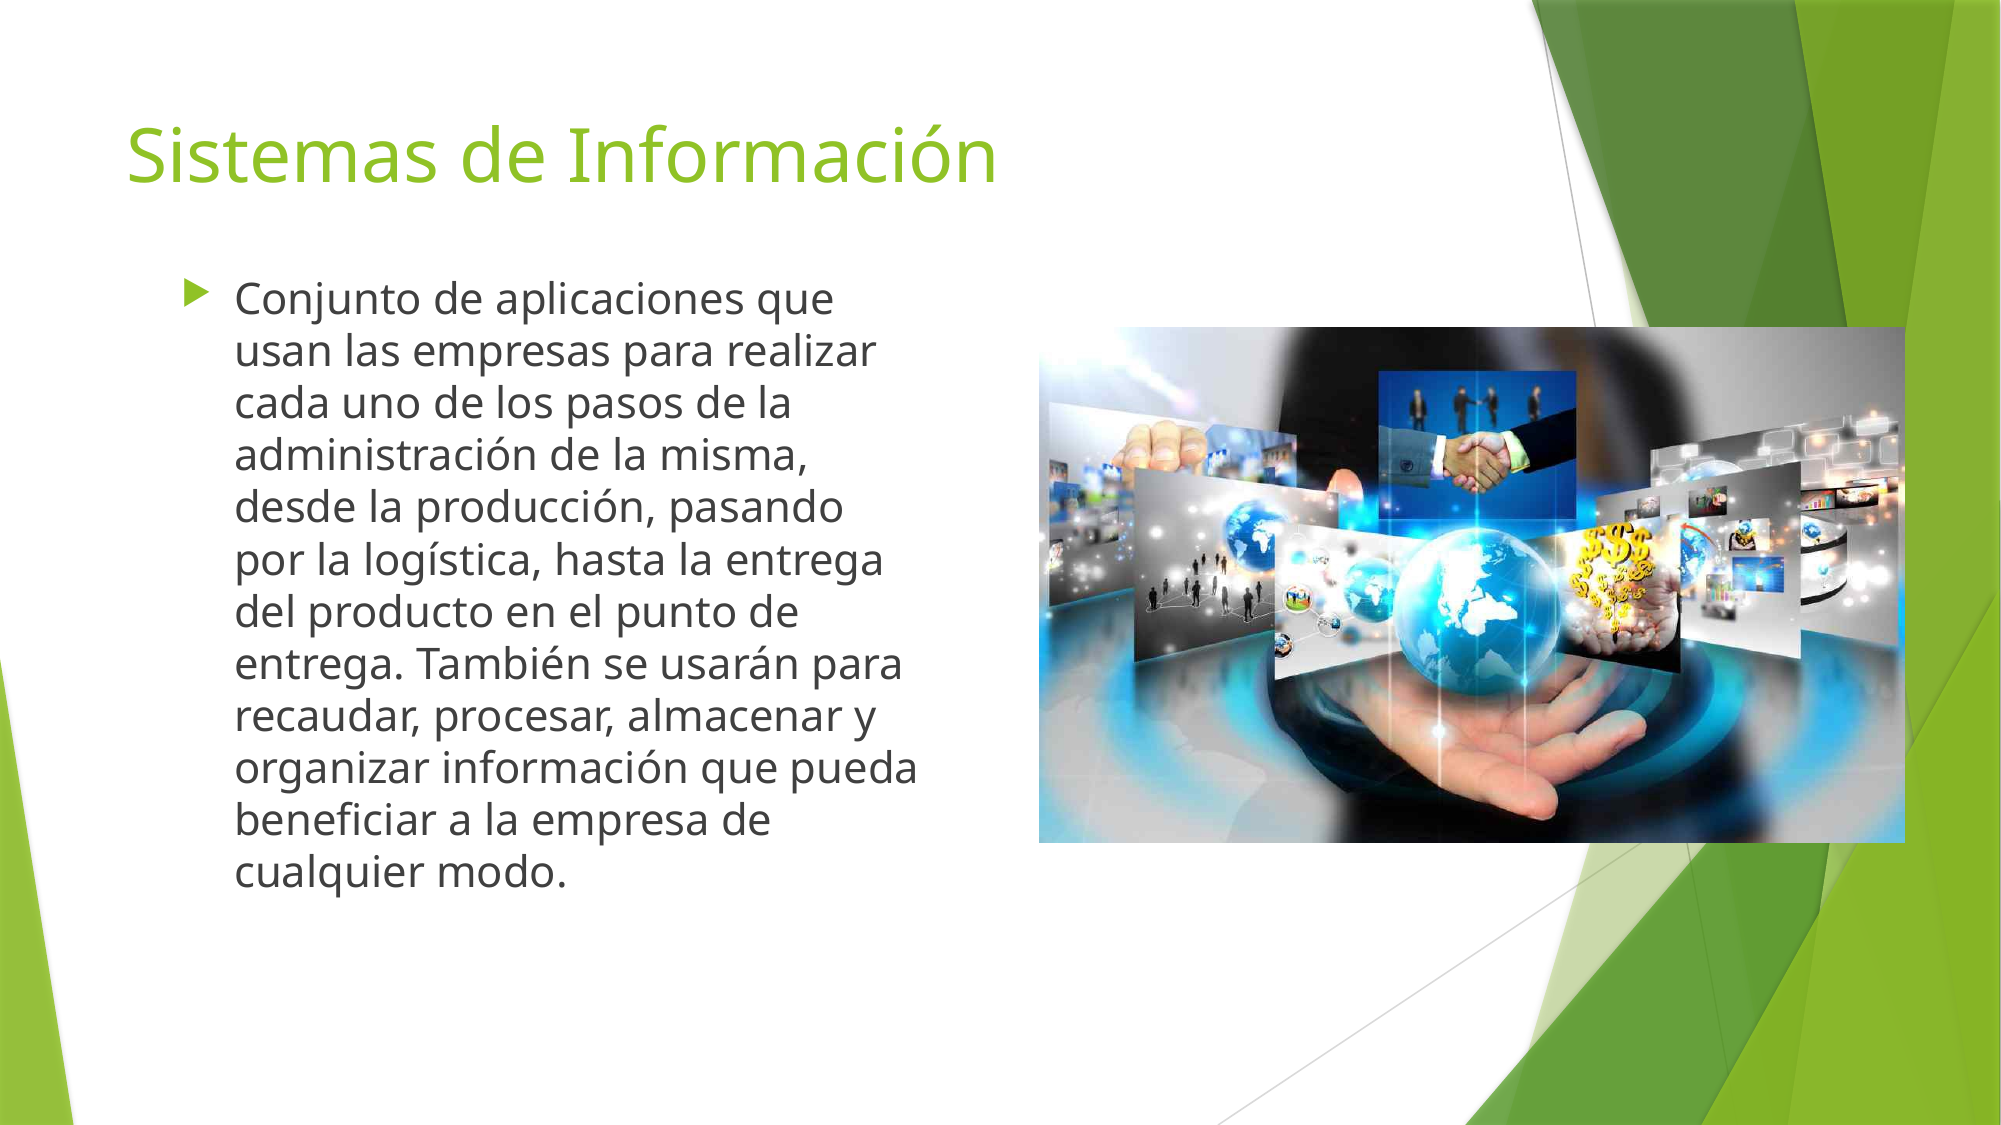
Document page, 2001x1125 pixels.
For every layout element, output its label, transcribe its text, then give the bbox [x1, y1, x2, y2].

title Sistemas de Información [111, 99, 1522, 303]
list Conjunto de aplicaciones que usan las empresas para realizar cada uno de los pasos de la administración de la misma, desde la producción, pasando por la logística, hasta la entrega del producto en el punto de entrega. También se usarán para recaudar, procesar, almacenar y organizar información que pueda beneficiar a la empresa de cualquier modo. [166, 263, 936, 916]
picture [1038, 326, 1905, 843]
